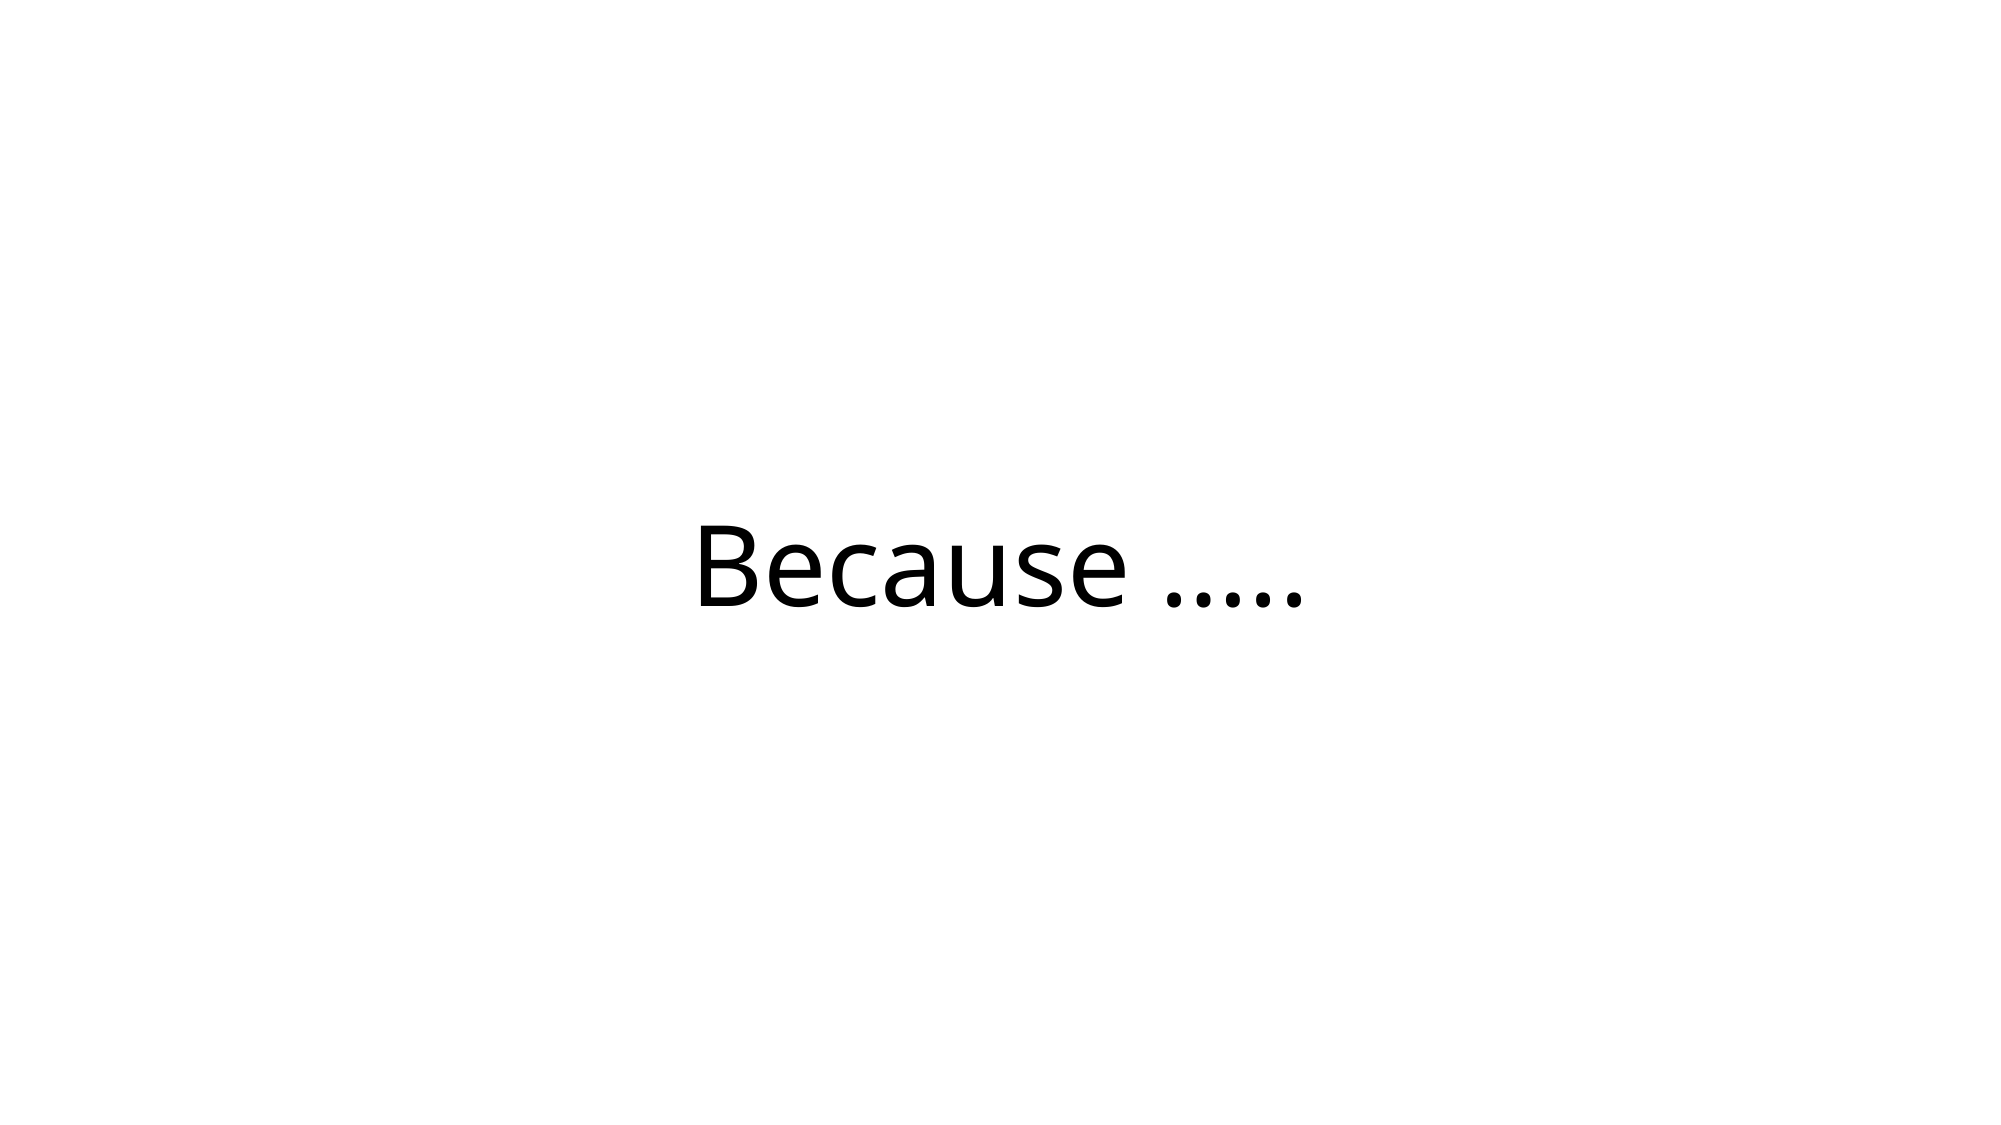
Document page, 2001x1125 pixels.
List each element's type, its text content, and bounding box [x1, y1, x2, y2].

text_box Because ….. [675, 486, 1325, 637]
